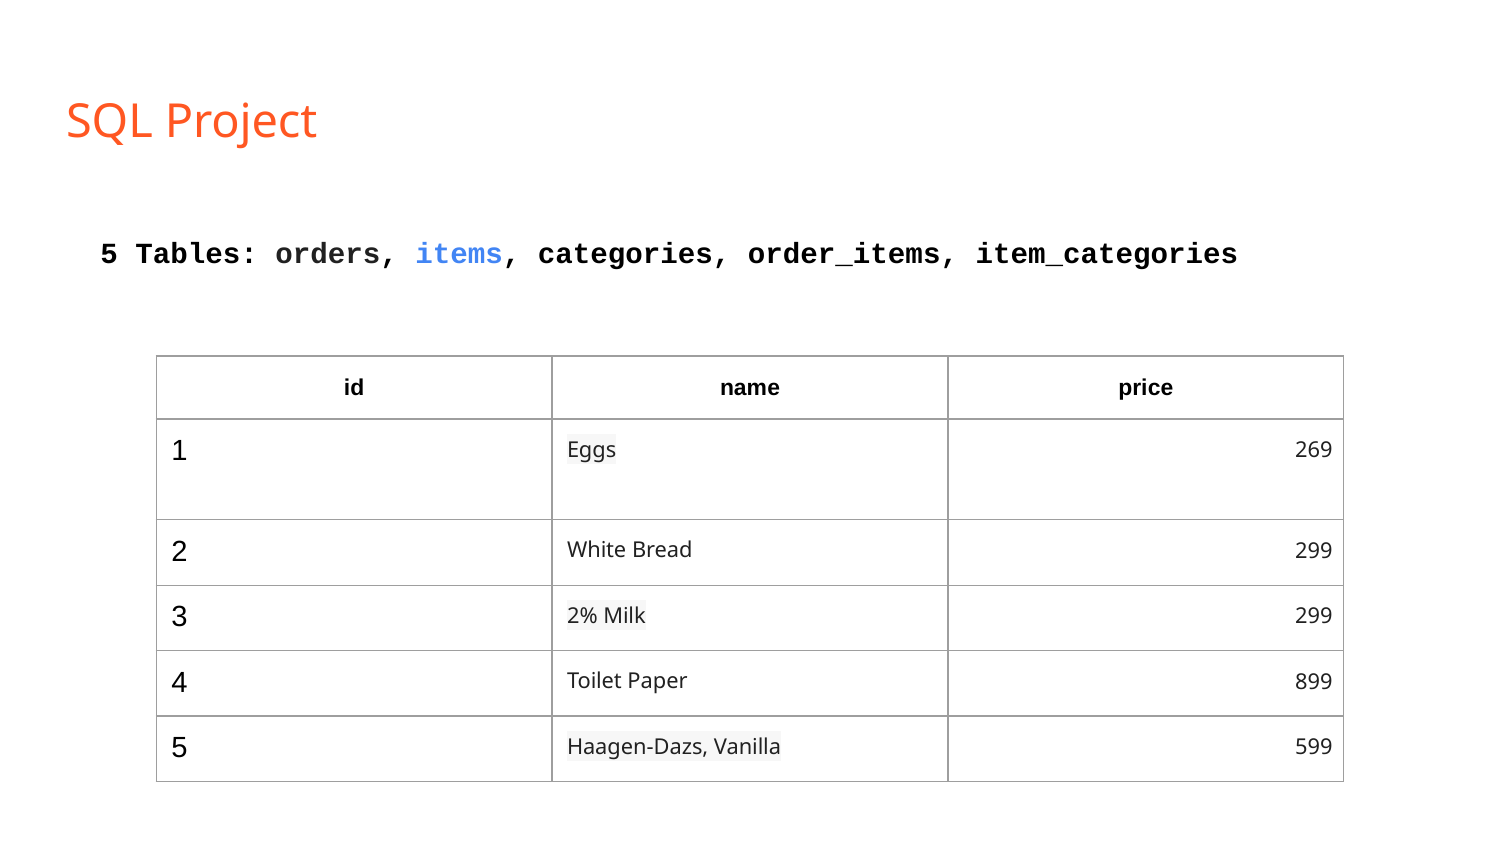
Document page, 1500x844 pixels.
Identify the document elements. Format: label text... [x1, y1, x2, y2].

table_cell Toilet Paper [553, 651, 947, 715]
table_cell 899 [949, 651, 1343, 715]
table_cell Eggs [553, 420, 947, 519]
table_cell White Bread [553, 520, 947, 585]
title SQL Project [51, 72, 1449, 167]
table_header price [949, 357, 1343, 418]
text_box 5 Tables: orders, items, categories, order_items, item_categories [85, 214, 1306, 285]
table_cell 299 [949, 586, 1343, 650]
table_cell 2 [157, 520, 551, 585]
table_cell Haagen-Dazs, Vanilla [553, 717, 947, 781]
table_cell 2% Milk [553, 586, 947, 650]
table_cell 269 [949, 420, 1343, 519]
table_cell 5 [157, 717, 551, 781]
table_cell 299 [949, 520, 1343, 585]
table_header id [157, 357, 551, 418]
table_cell 4 [157, 651, 551, 715]
table_header name [553, 357, 947, 418]
table_cell 599 [949, 717, 1343, 781]
table_cell 1 [157, 420, 551, 519]
table_cell 3 [157, 586, 551, 650]
